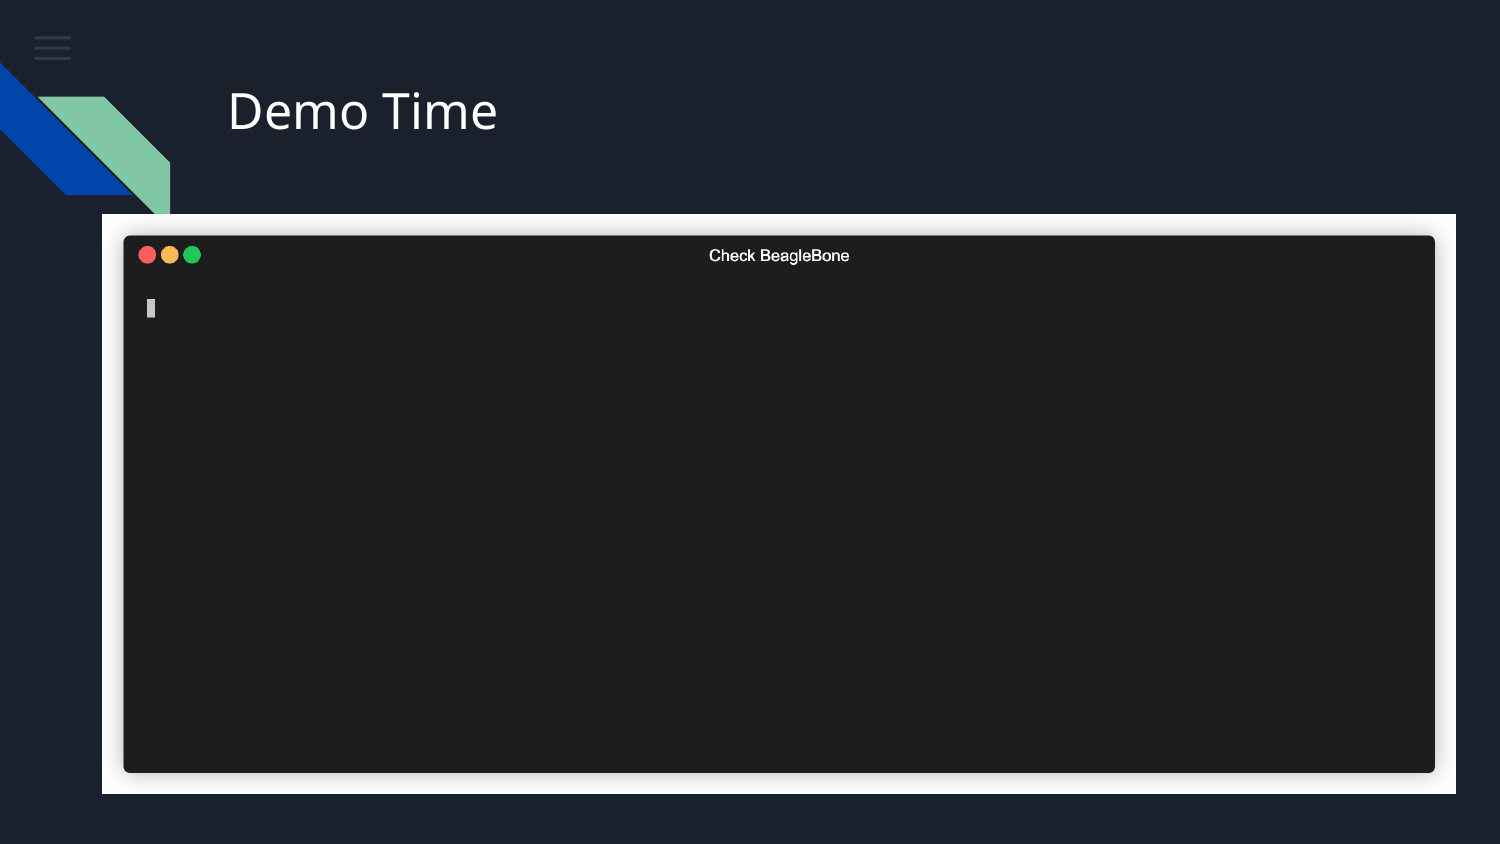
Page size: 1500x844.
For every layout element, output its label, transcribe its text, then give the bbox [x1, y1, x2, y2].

picture [101, 214, 1456, 794]
title Demo Time [212, 64, 1368, 212]
